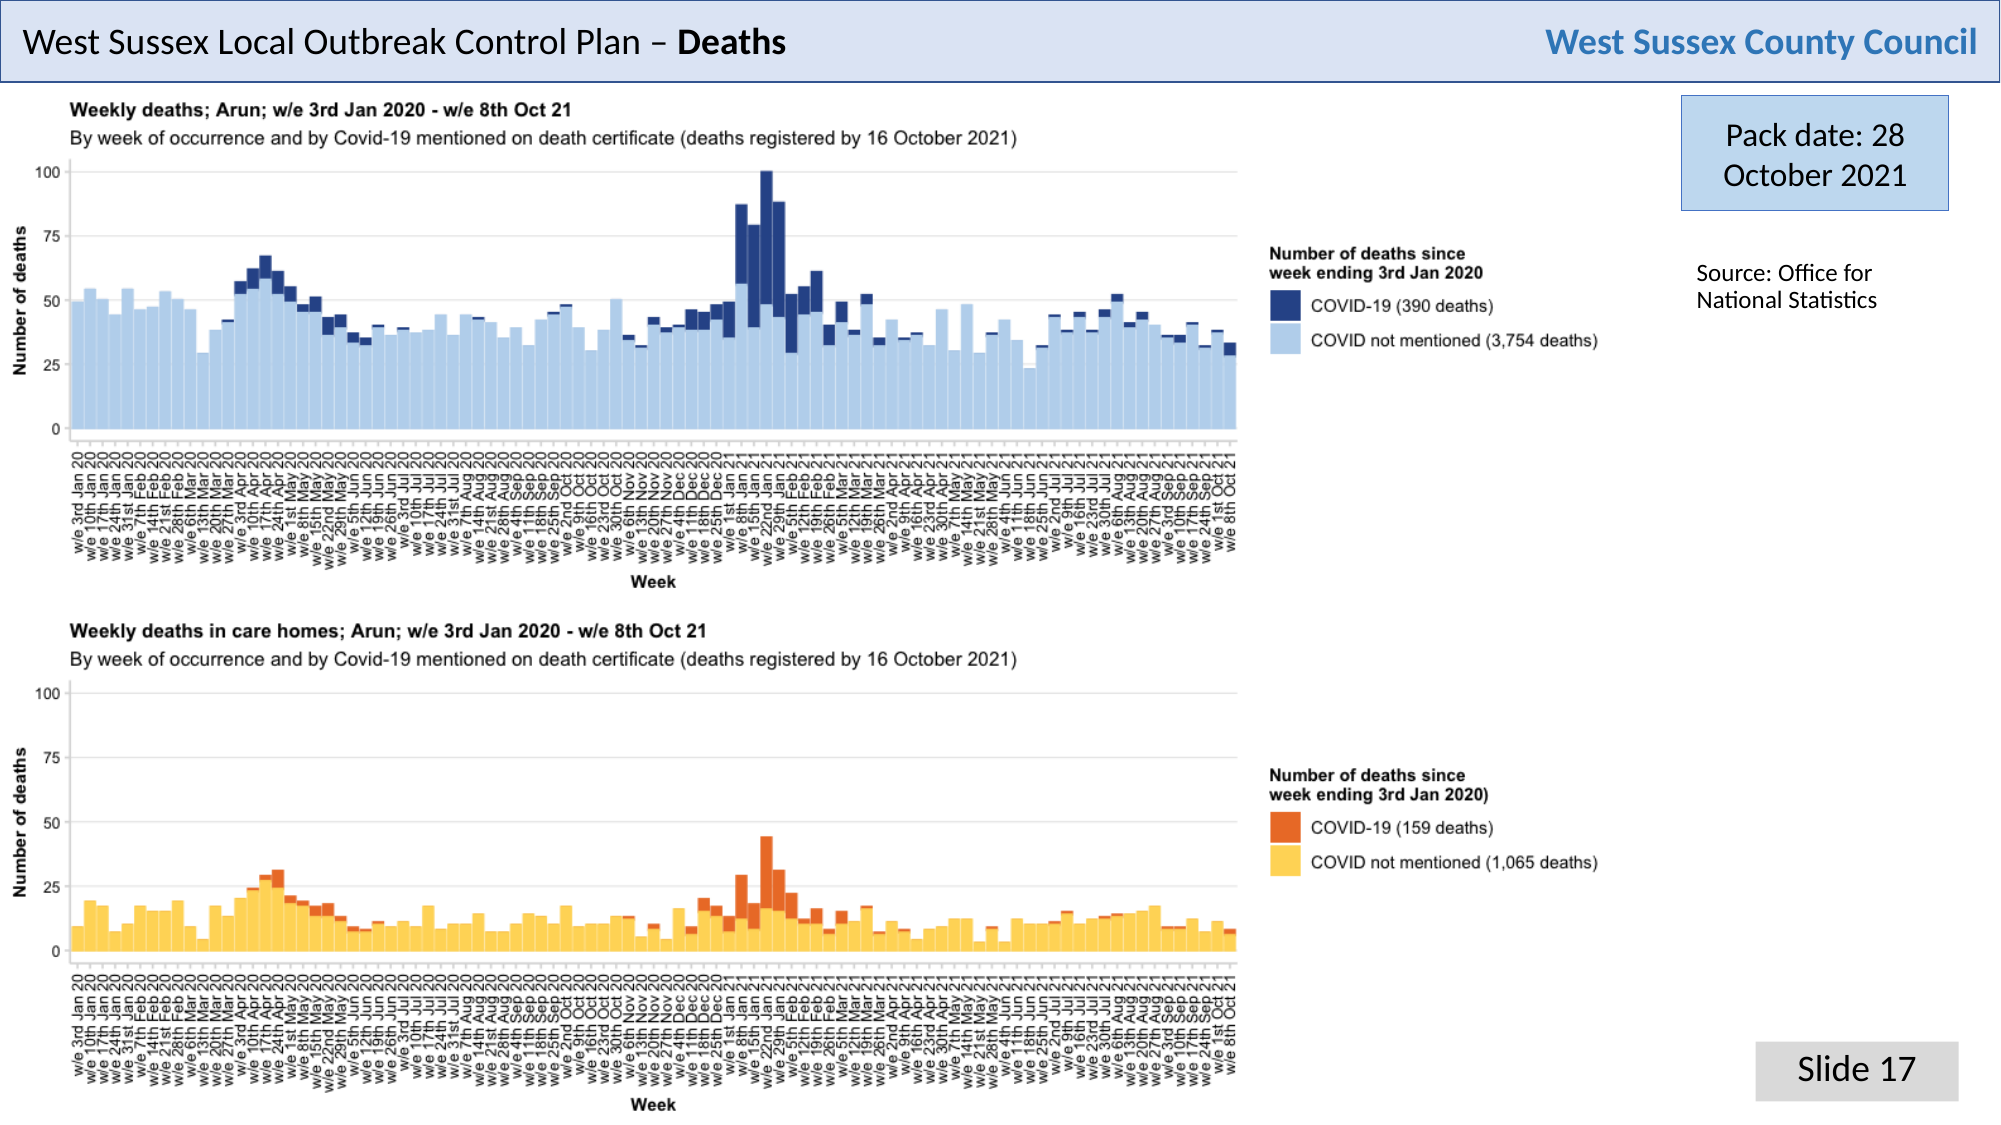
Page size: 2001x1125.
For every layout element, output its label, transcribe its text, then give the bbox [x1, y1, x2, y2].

picture [3, 612, 1619, 1125]
list Slide 17 [1755, 1041, 1959, 1102]
list Source: Office for National Statistics [1681, 252, 1959, 289]
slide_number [1681, 95, 1949, 211]
picture [3, 91, 1619, 602]
